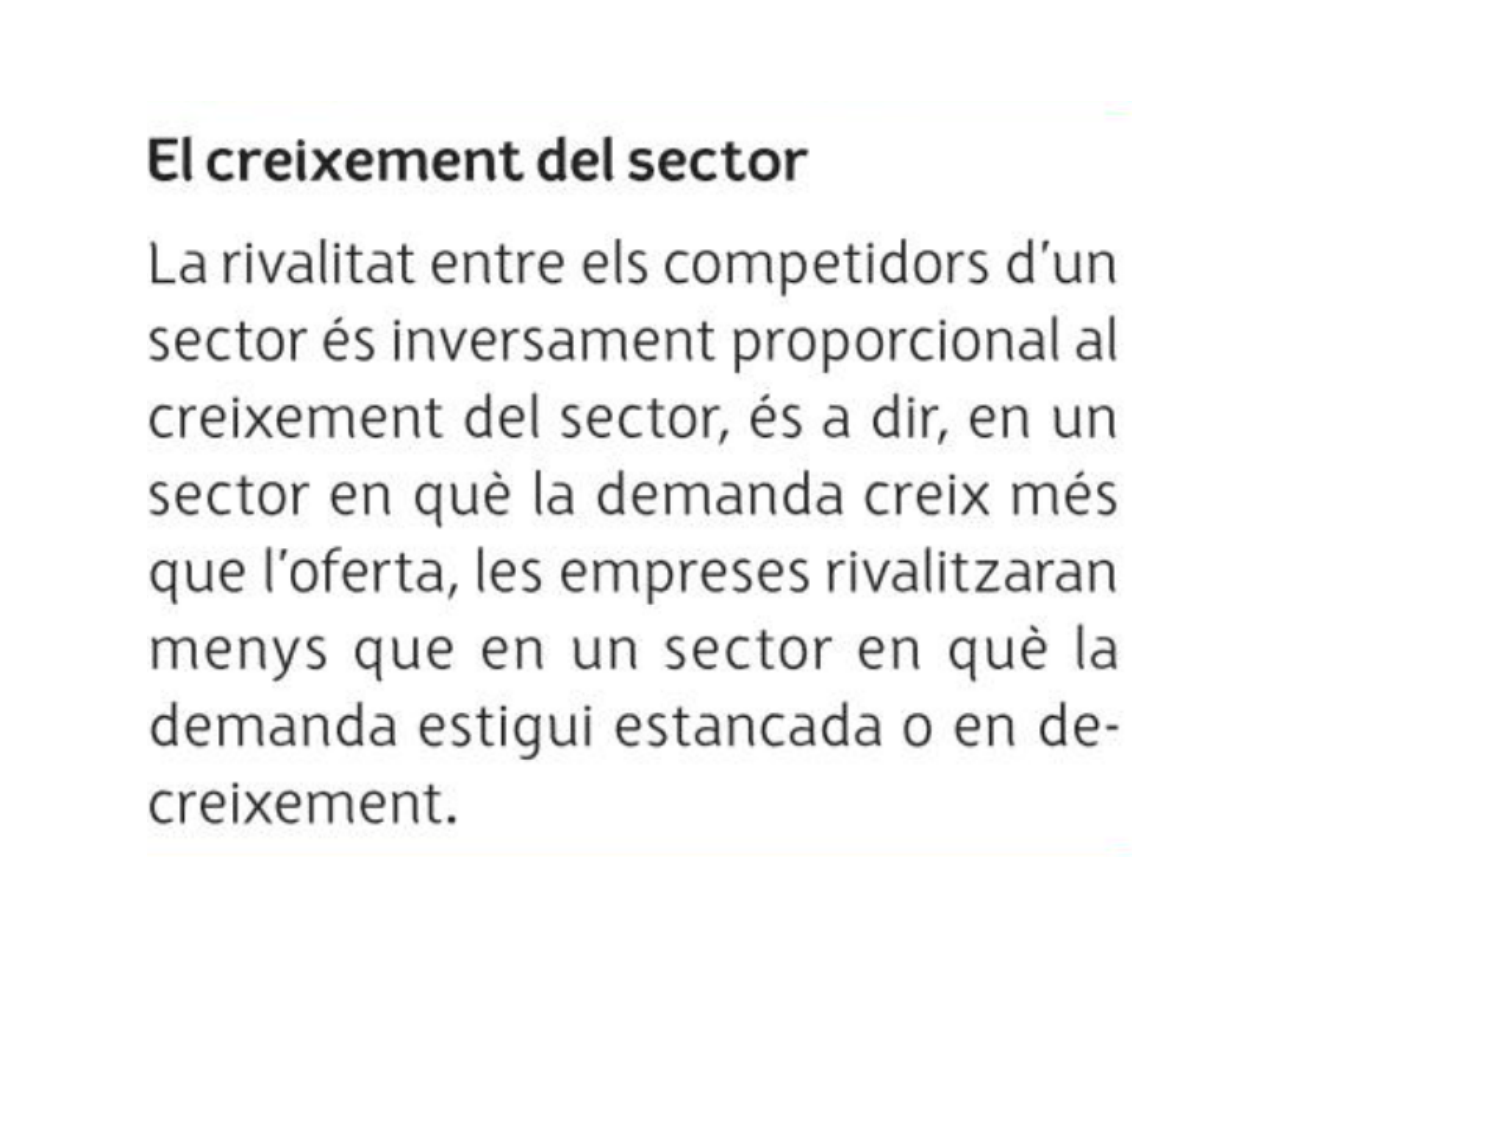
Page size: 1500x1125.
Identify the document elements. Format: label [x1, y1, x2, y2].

picture [147, 101, 1133, 857]
